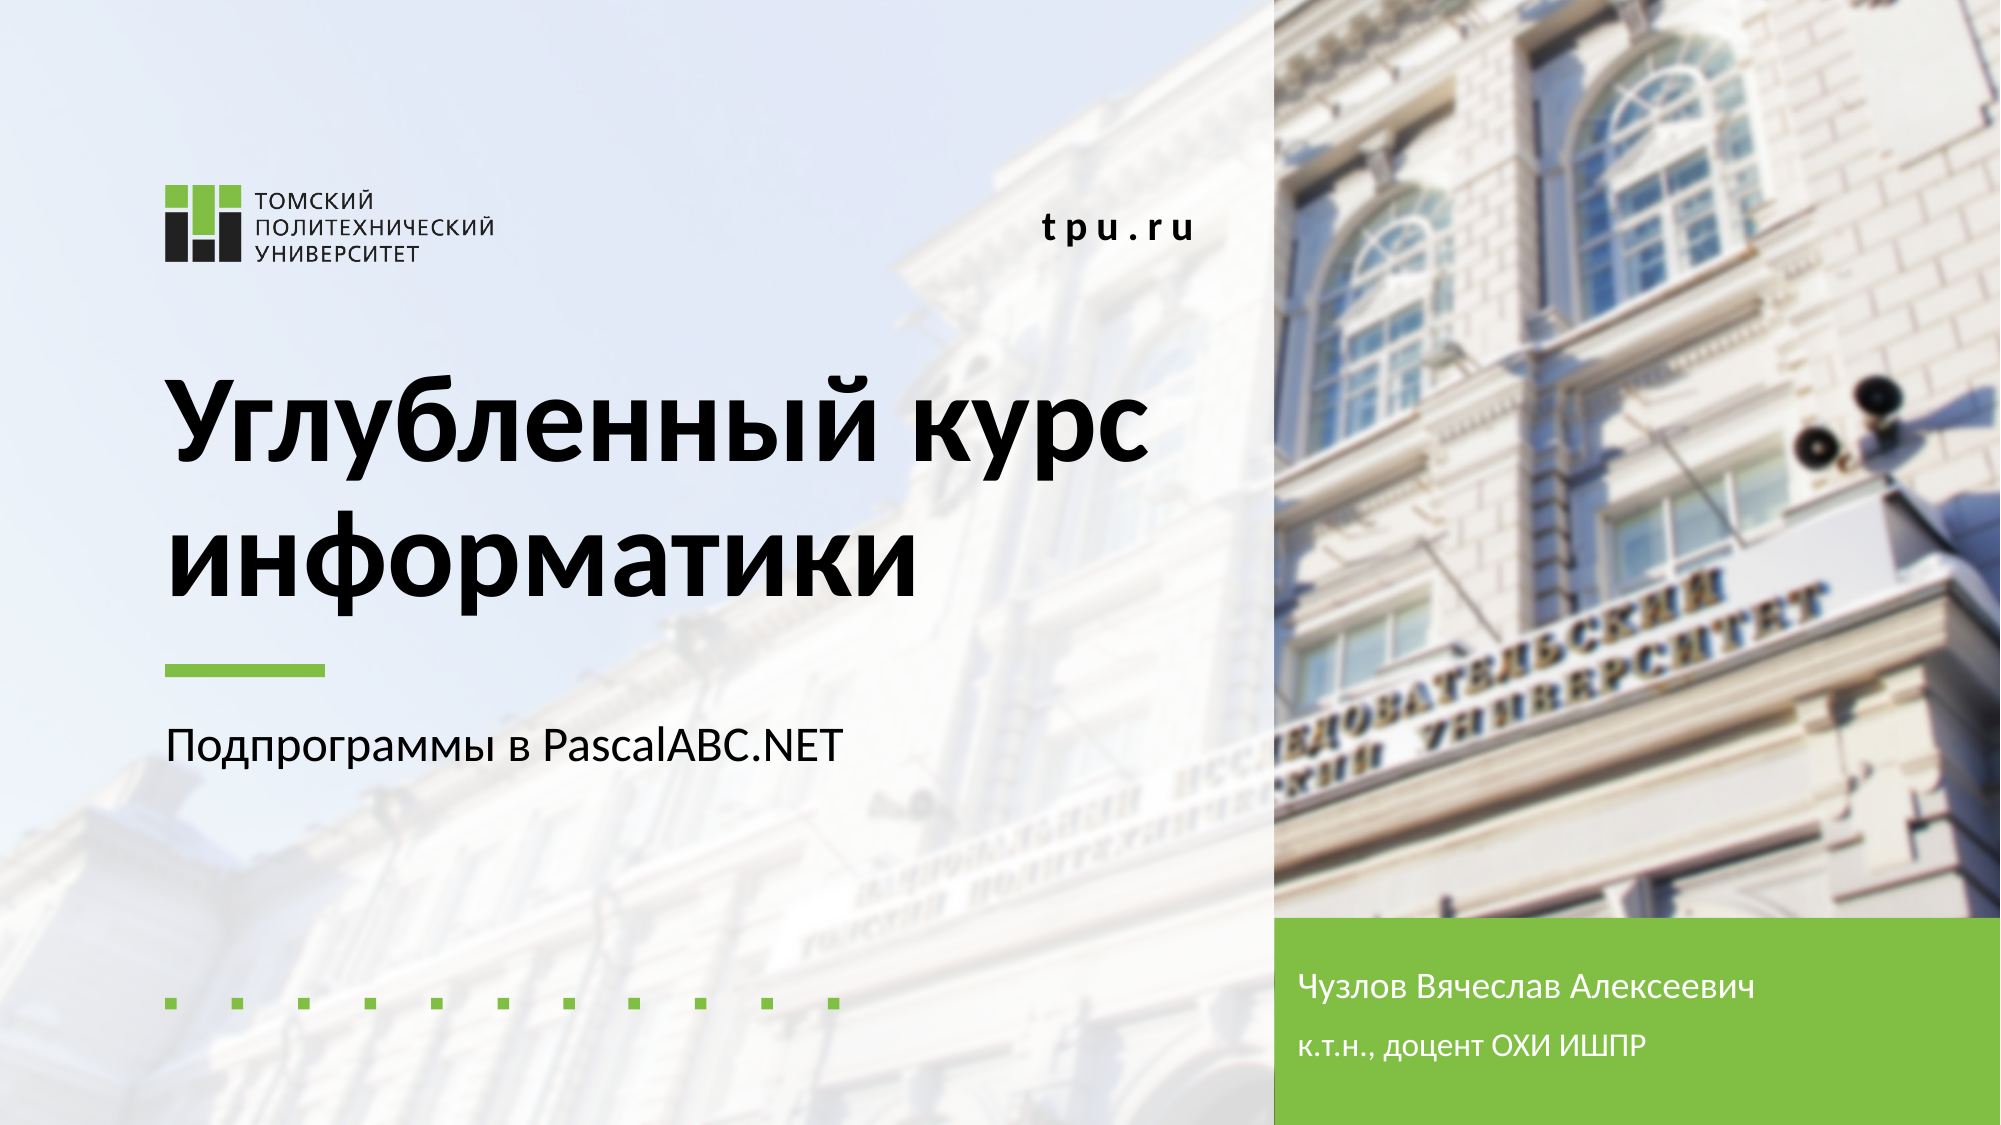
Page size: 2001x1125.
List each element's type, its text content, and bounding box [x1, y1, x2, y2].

title Углубленный курс информатики [150, 262, 1651, 632]
subtitle Подпрограммы в PascalABC.NET [150, 710, 1651, 918]
picture [1275, 0, 2000, 917]
list Чузлов Вячеслав Алексеевич [1282, 958, 2000, 1019]
picture [165, 185, 493, 262]
list к.т.н., доцент ОХИ ИШПР [1282, 1019, 2000, 1089]
